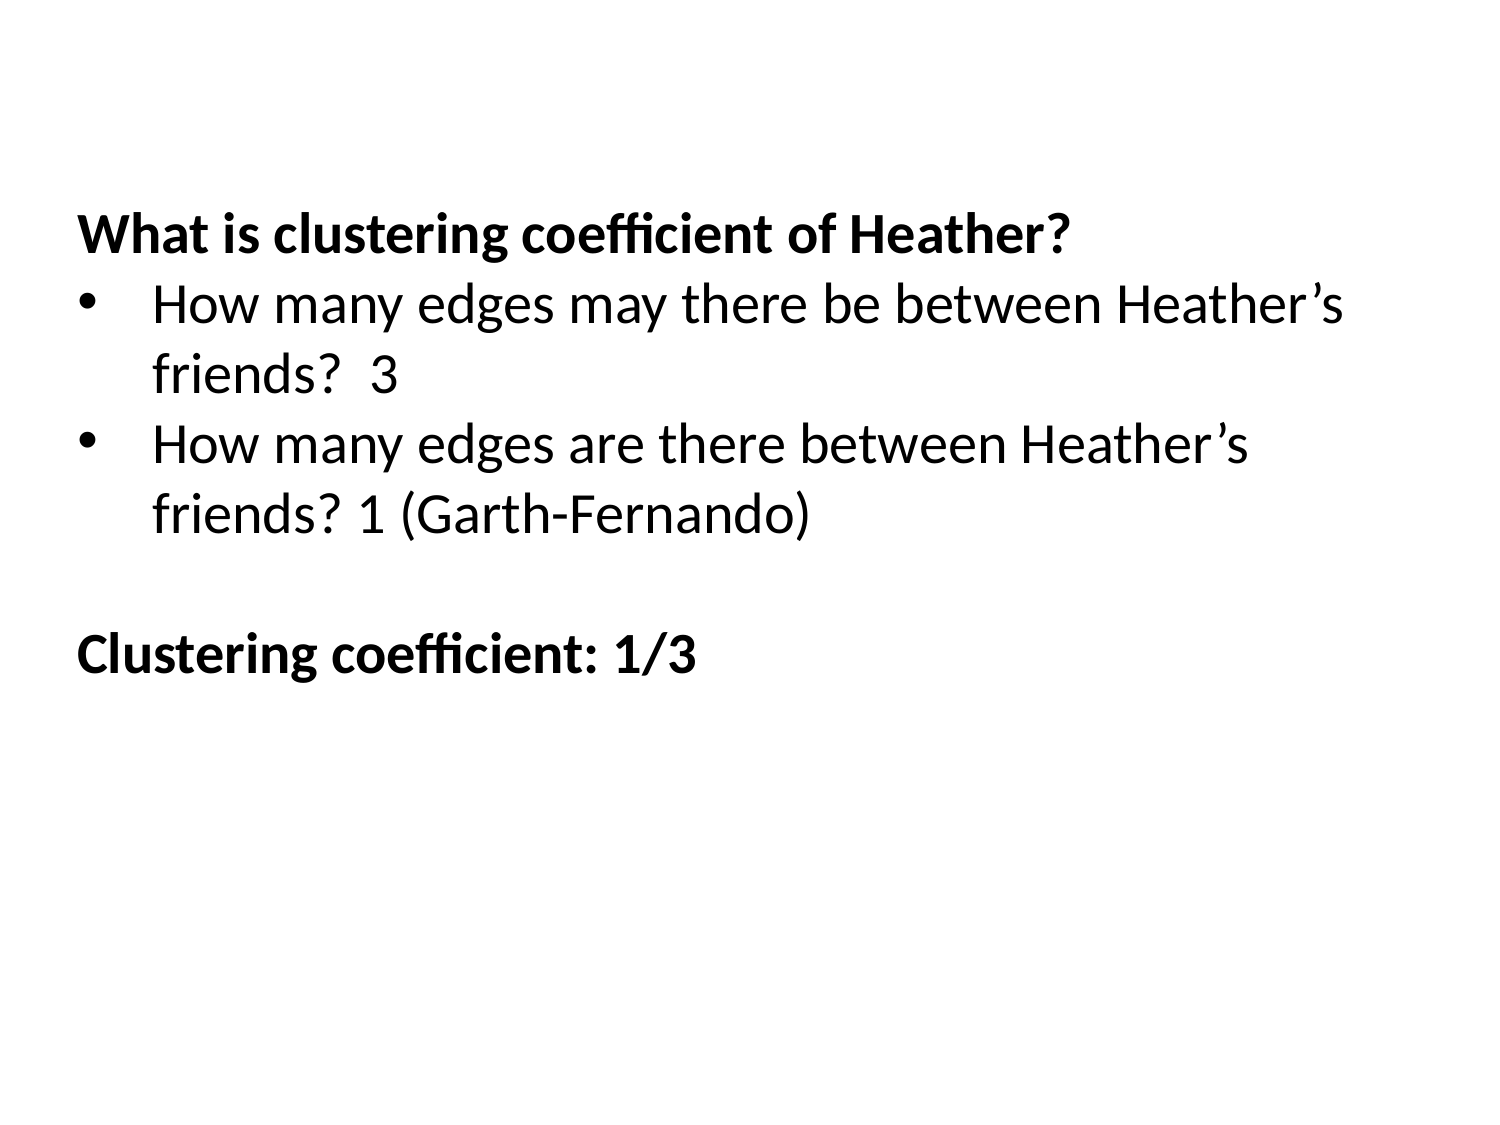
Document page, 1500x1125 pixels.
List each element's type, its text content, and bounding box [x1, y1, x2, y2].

text_box What is clustering coefficient of Heather? How many edges may there be between Heather’s friends? 3 How many edges are there between Heather’s friends? 1 (Garth-Fernando) Clustering coefficient: 1/3 [62, 187, 1450, 693]
